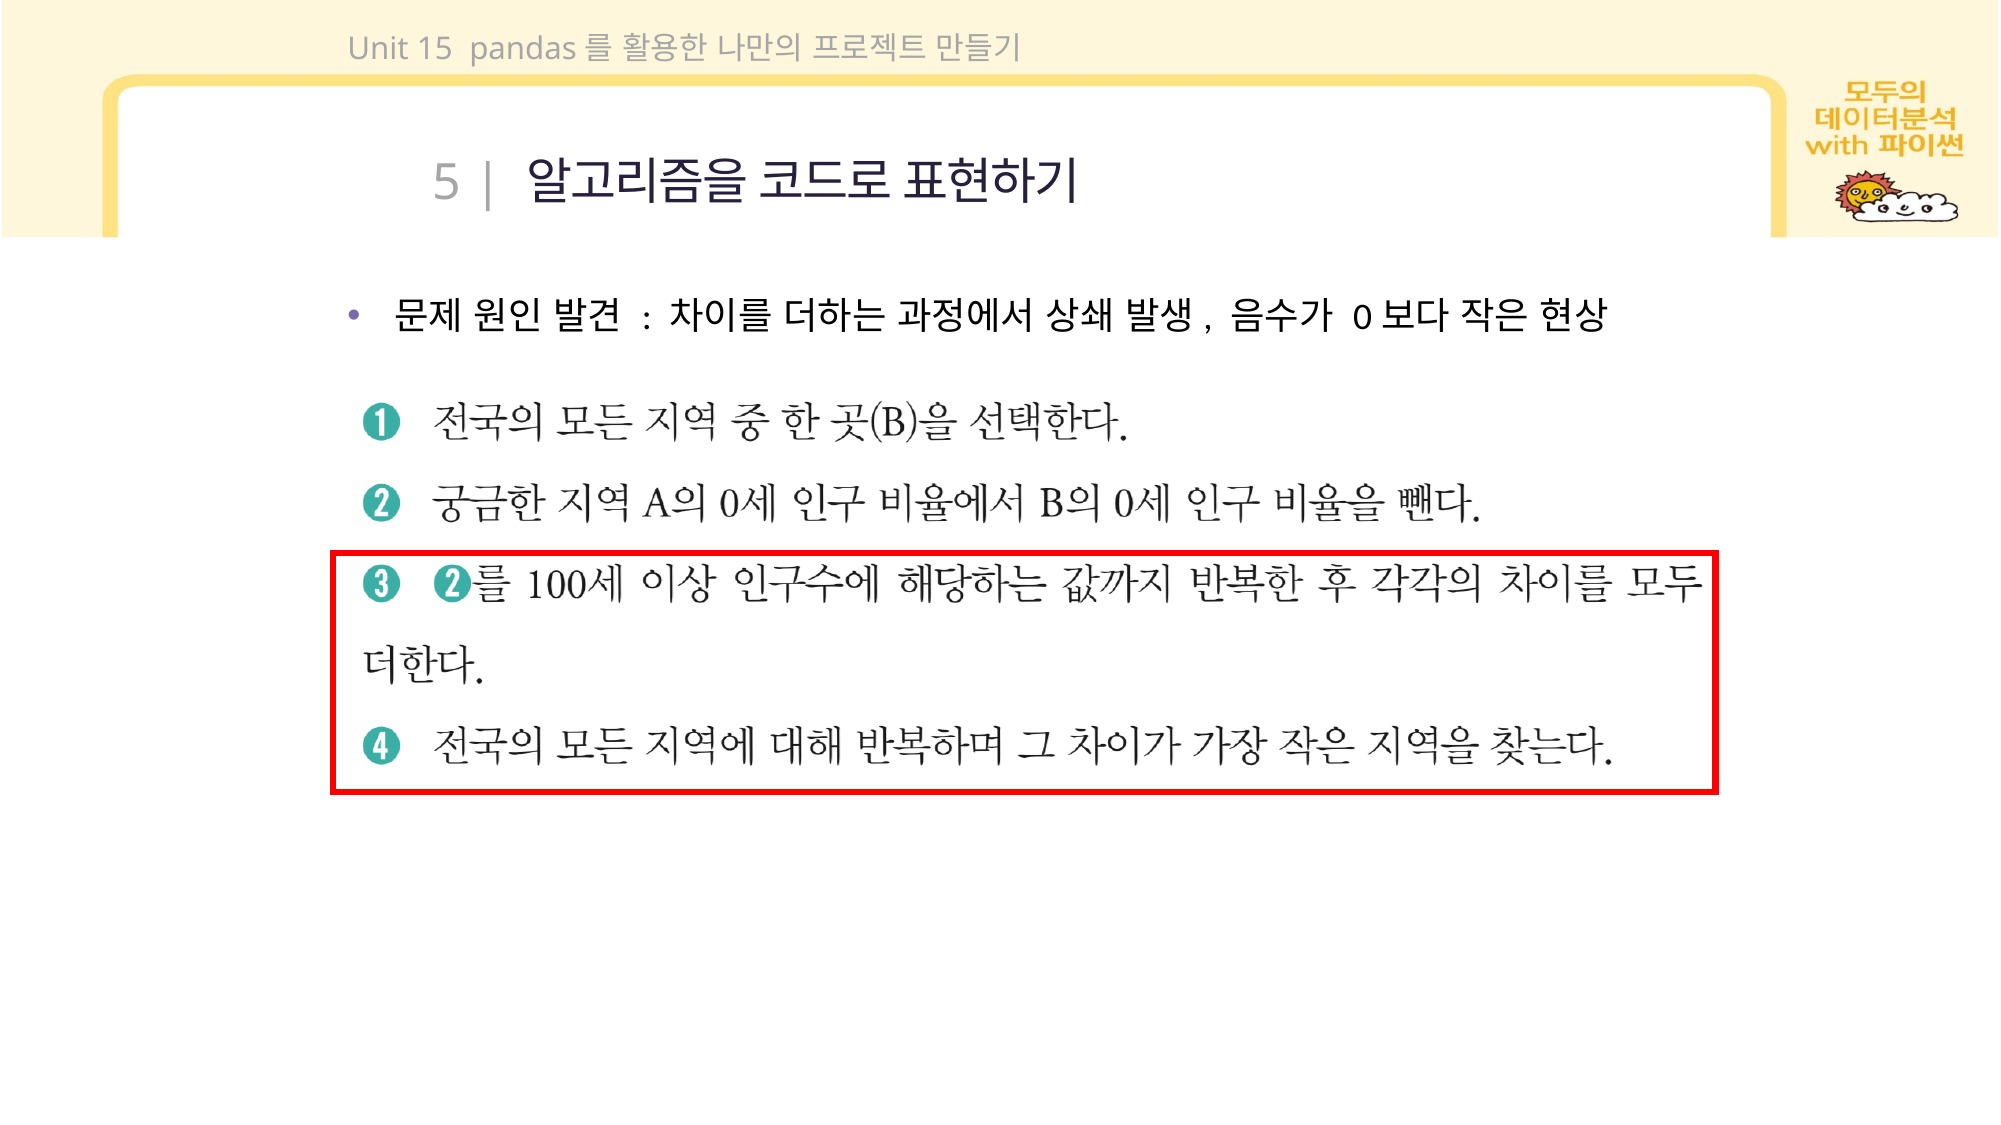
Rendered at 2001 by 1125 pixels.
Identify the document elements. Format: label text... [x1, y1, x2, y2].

picture [2, 0, 1998, 1125]
text_box 문제 원인 발견 : 차이를 더하는 과정에서 상쇄 발생, 음수가 0보다 작은 현상 [332, 239, 1793, 447]
text_box 5 | 알고리즘을 코드로 표현하기 [418, 102, 1750, 217]
text_box Unit 15 pandas를 활용한 나만의 프로젝트 만들기 [332, 0, 1383, 74]
